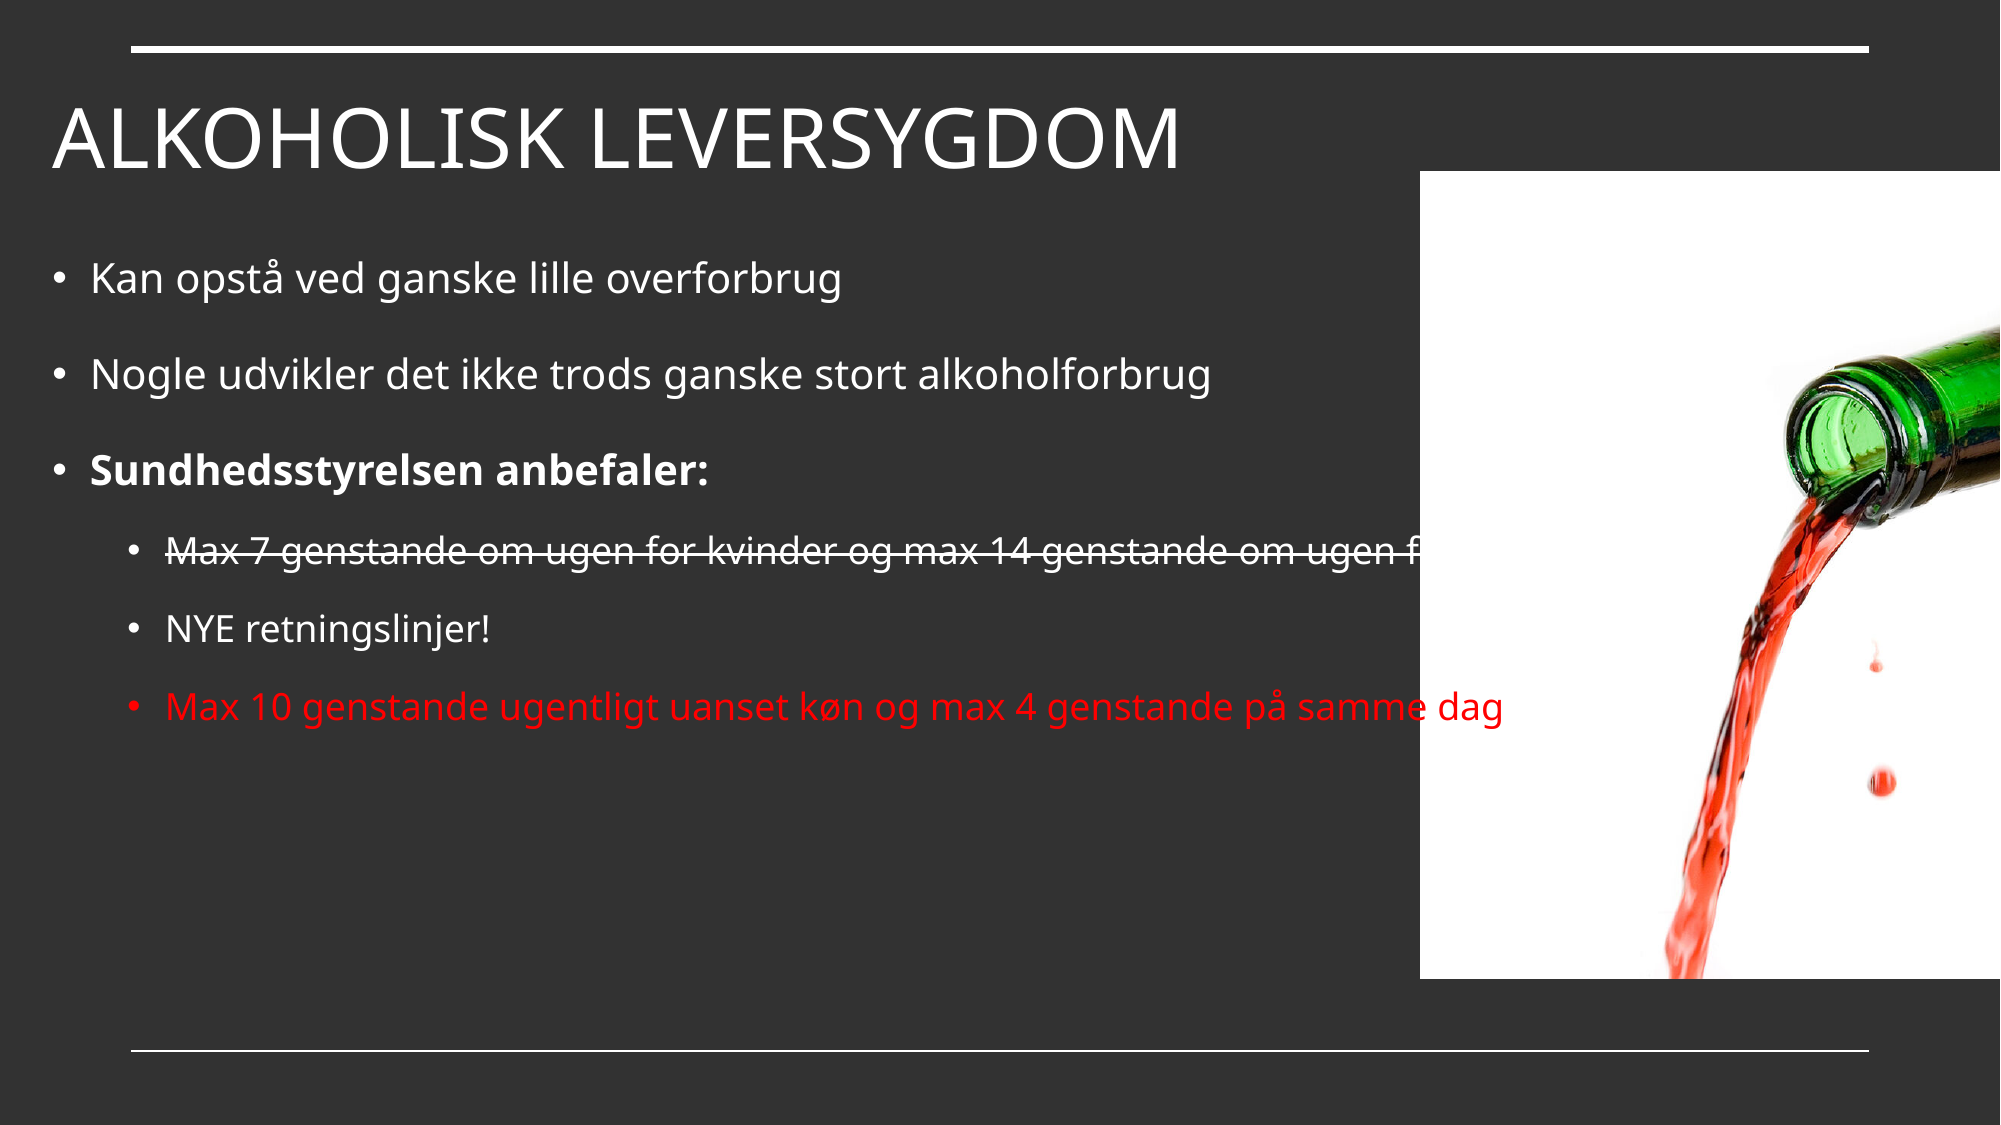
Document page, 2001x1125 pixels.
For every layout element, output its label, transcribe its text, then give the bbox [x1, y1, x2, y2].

title Alkoholisk leversygdom [37, 77, 1792, 219]
list Kan opstå ved ganske lille overforbrug Nogle udvikler det ikke trods ganske stort alkoholforbrug Sundhedsstyrelsen anbefaler: Max 7 genstande om ugen for kvinder og max 14 genstande om ugen for mænd NYE retningslinjer! Max 10 genstande ugentligt uanset køn og max 4 genstande på samme dag [37, 219, 1420, 906]
picture [1420, 171, 2000, 979]
